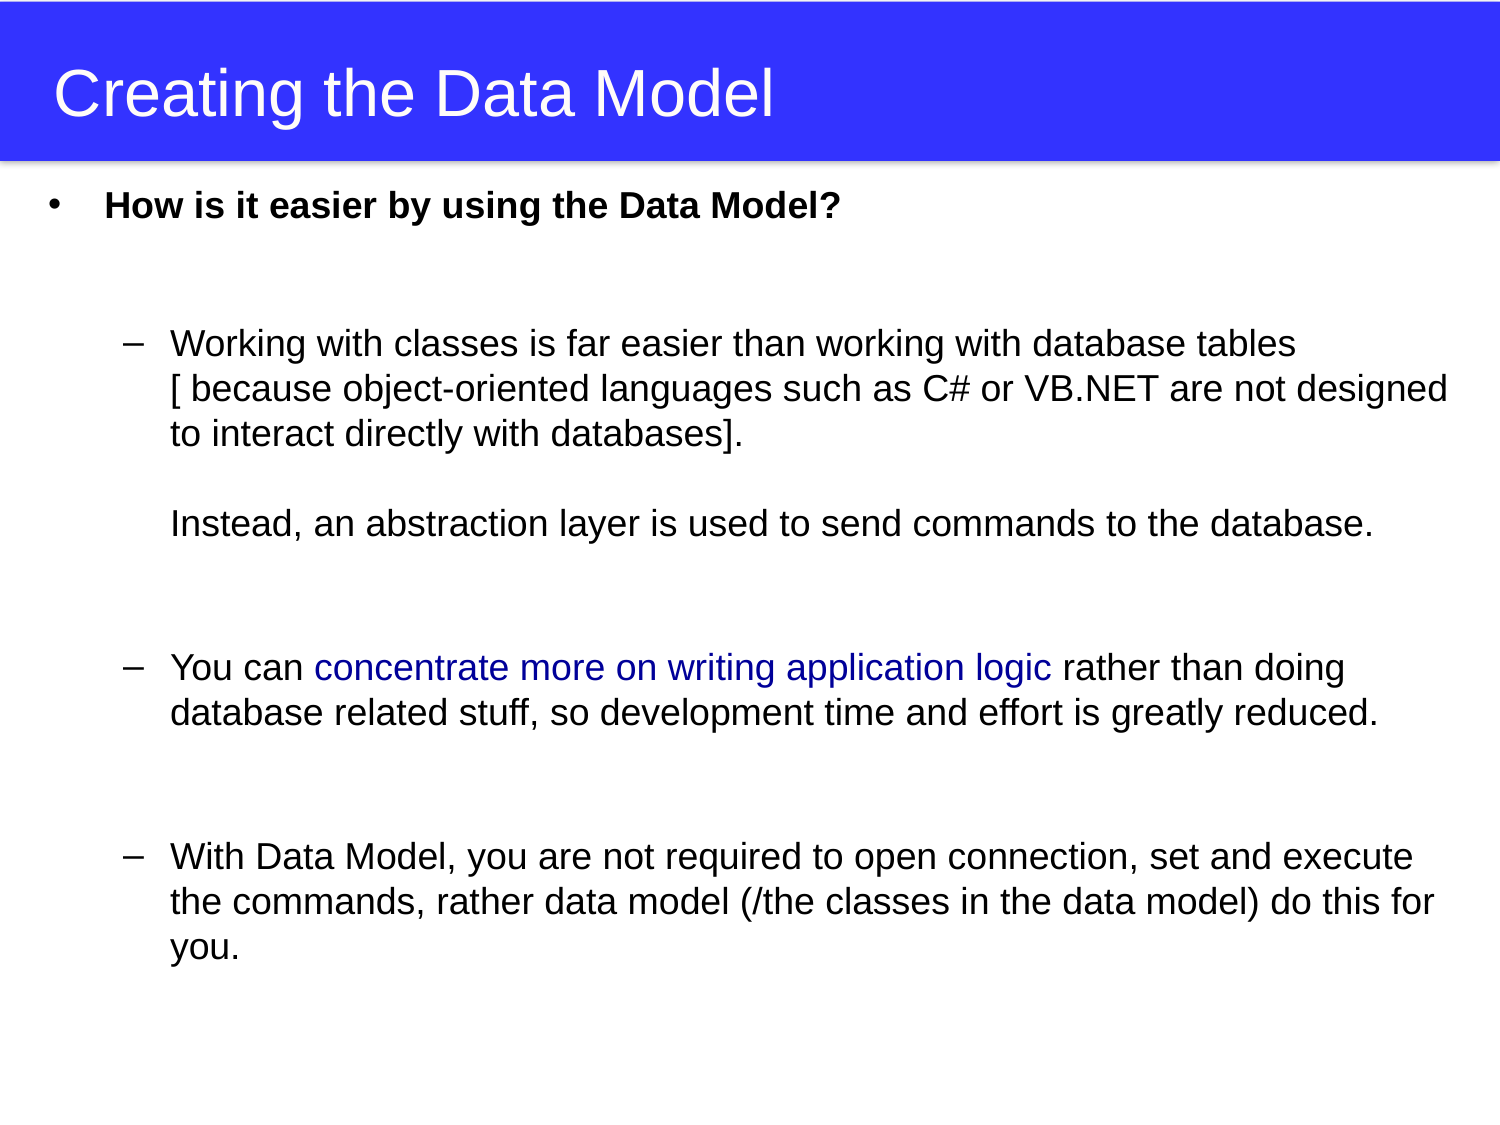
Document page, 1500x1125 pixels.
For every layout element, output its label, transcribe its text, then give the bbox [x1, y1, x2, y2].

list How is it easier by using the Data Model? Working with classes is far easier than working with database tables [ because object-oriented languages such as C# or VB.NET are not designed to interact directly with databases]. Instead, an abstraction layer is used to send commands to the database. You can concentrate more on writing application logic rather than doing database related stuff, so development time and effort is greatly reduced. With Data Model, you are not required to open connection, set and execute the commands, rather data model (/the classes in the data model) do this for you. [33, 173, 1471, 1092]
title Creating the Data Model [39, 42, 1471, 135]
